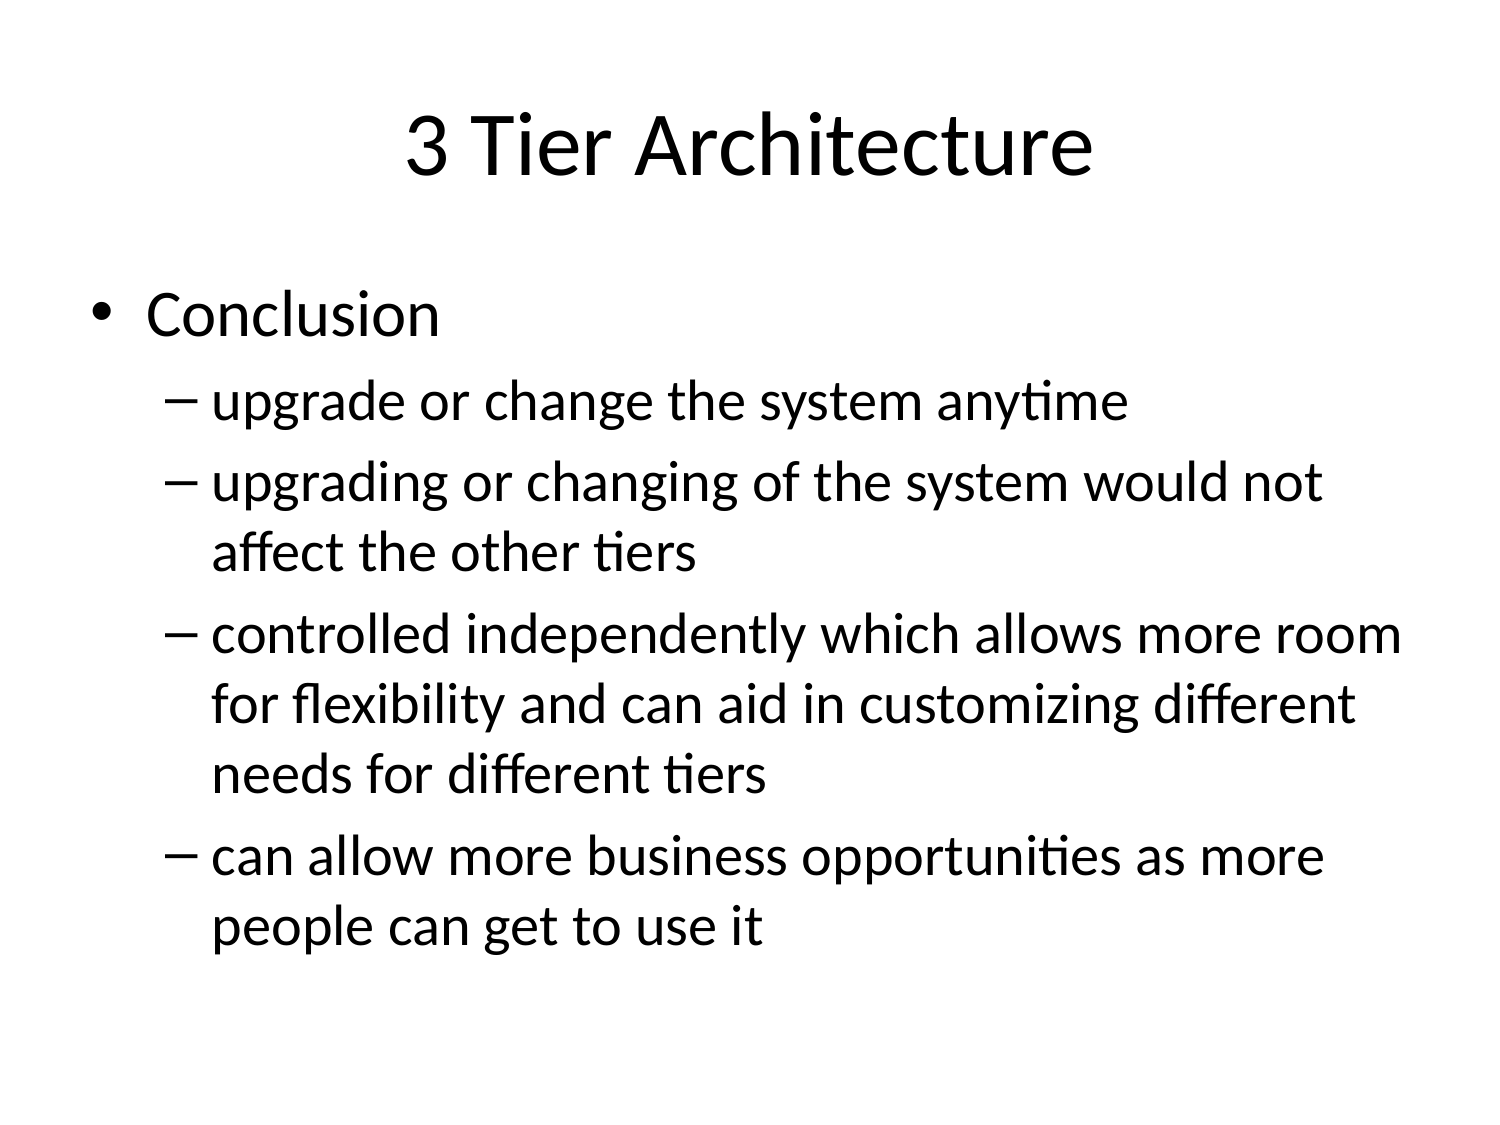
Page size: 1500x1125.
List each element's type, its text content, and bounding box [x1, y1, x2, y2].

list Conclusion upgrade or change the system anytime upgrading or changing of the system would not affect the other tiers controlled independently which allows more room for flexibility and can aid in customizing different needs for different tiers can allow more business opportunities as more people can get to use it [75, 262, 1425, 1005]
title 3 Tier Architecture [75, 45, 1425, 233]
